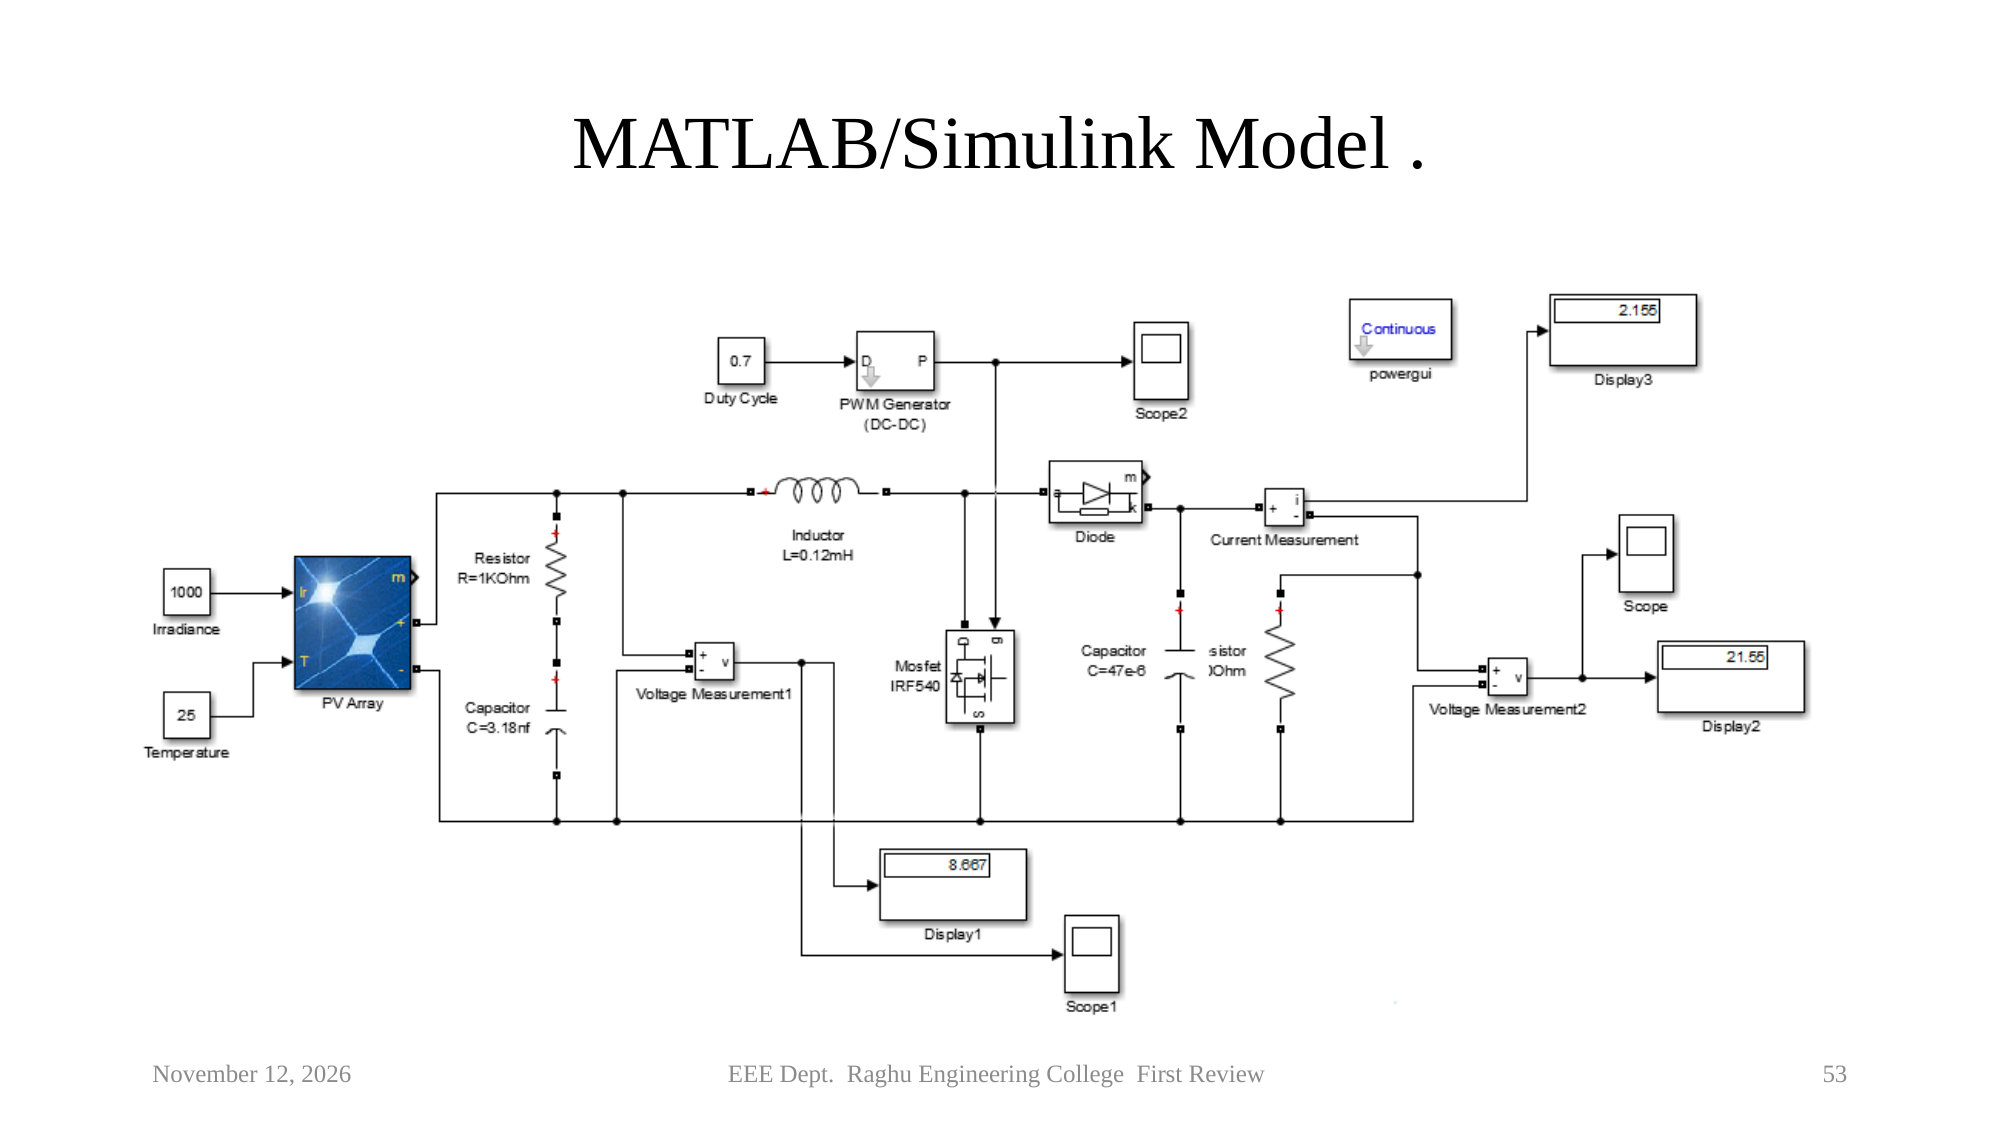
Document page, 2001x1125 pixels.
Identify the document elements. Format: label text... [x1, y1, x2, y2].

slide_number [137, 1042, 588, 1103]
footer EEE Dept. Raghu Engineering College First Review [662, 1042, 1338, 1103]
title MATLAB/Simulink Model . [0, 36, 2000, 254]
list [105, 253, 1839, 1038]
slide_number 53 [1412, 1042, 1863, 1103]
